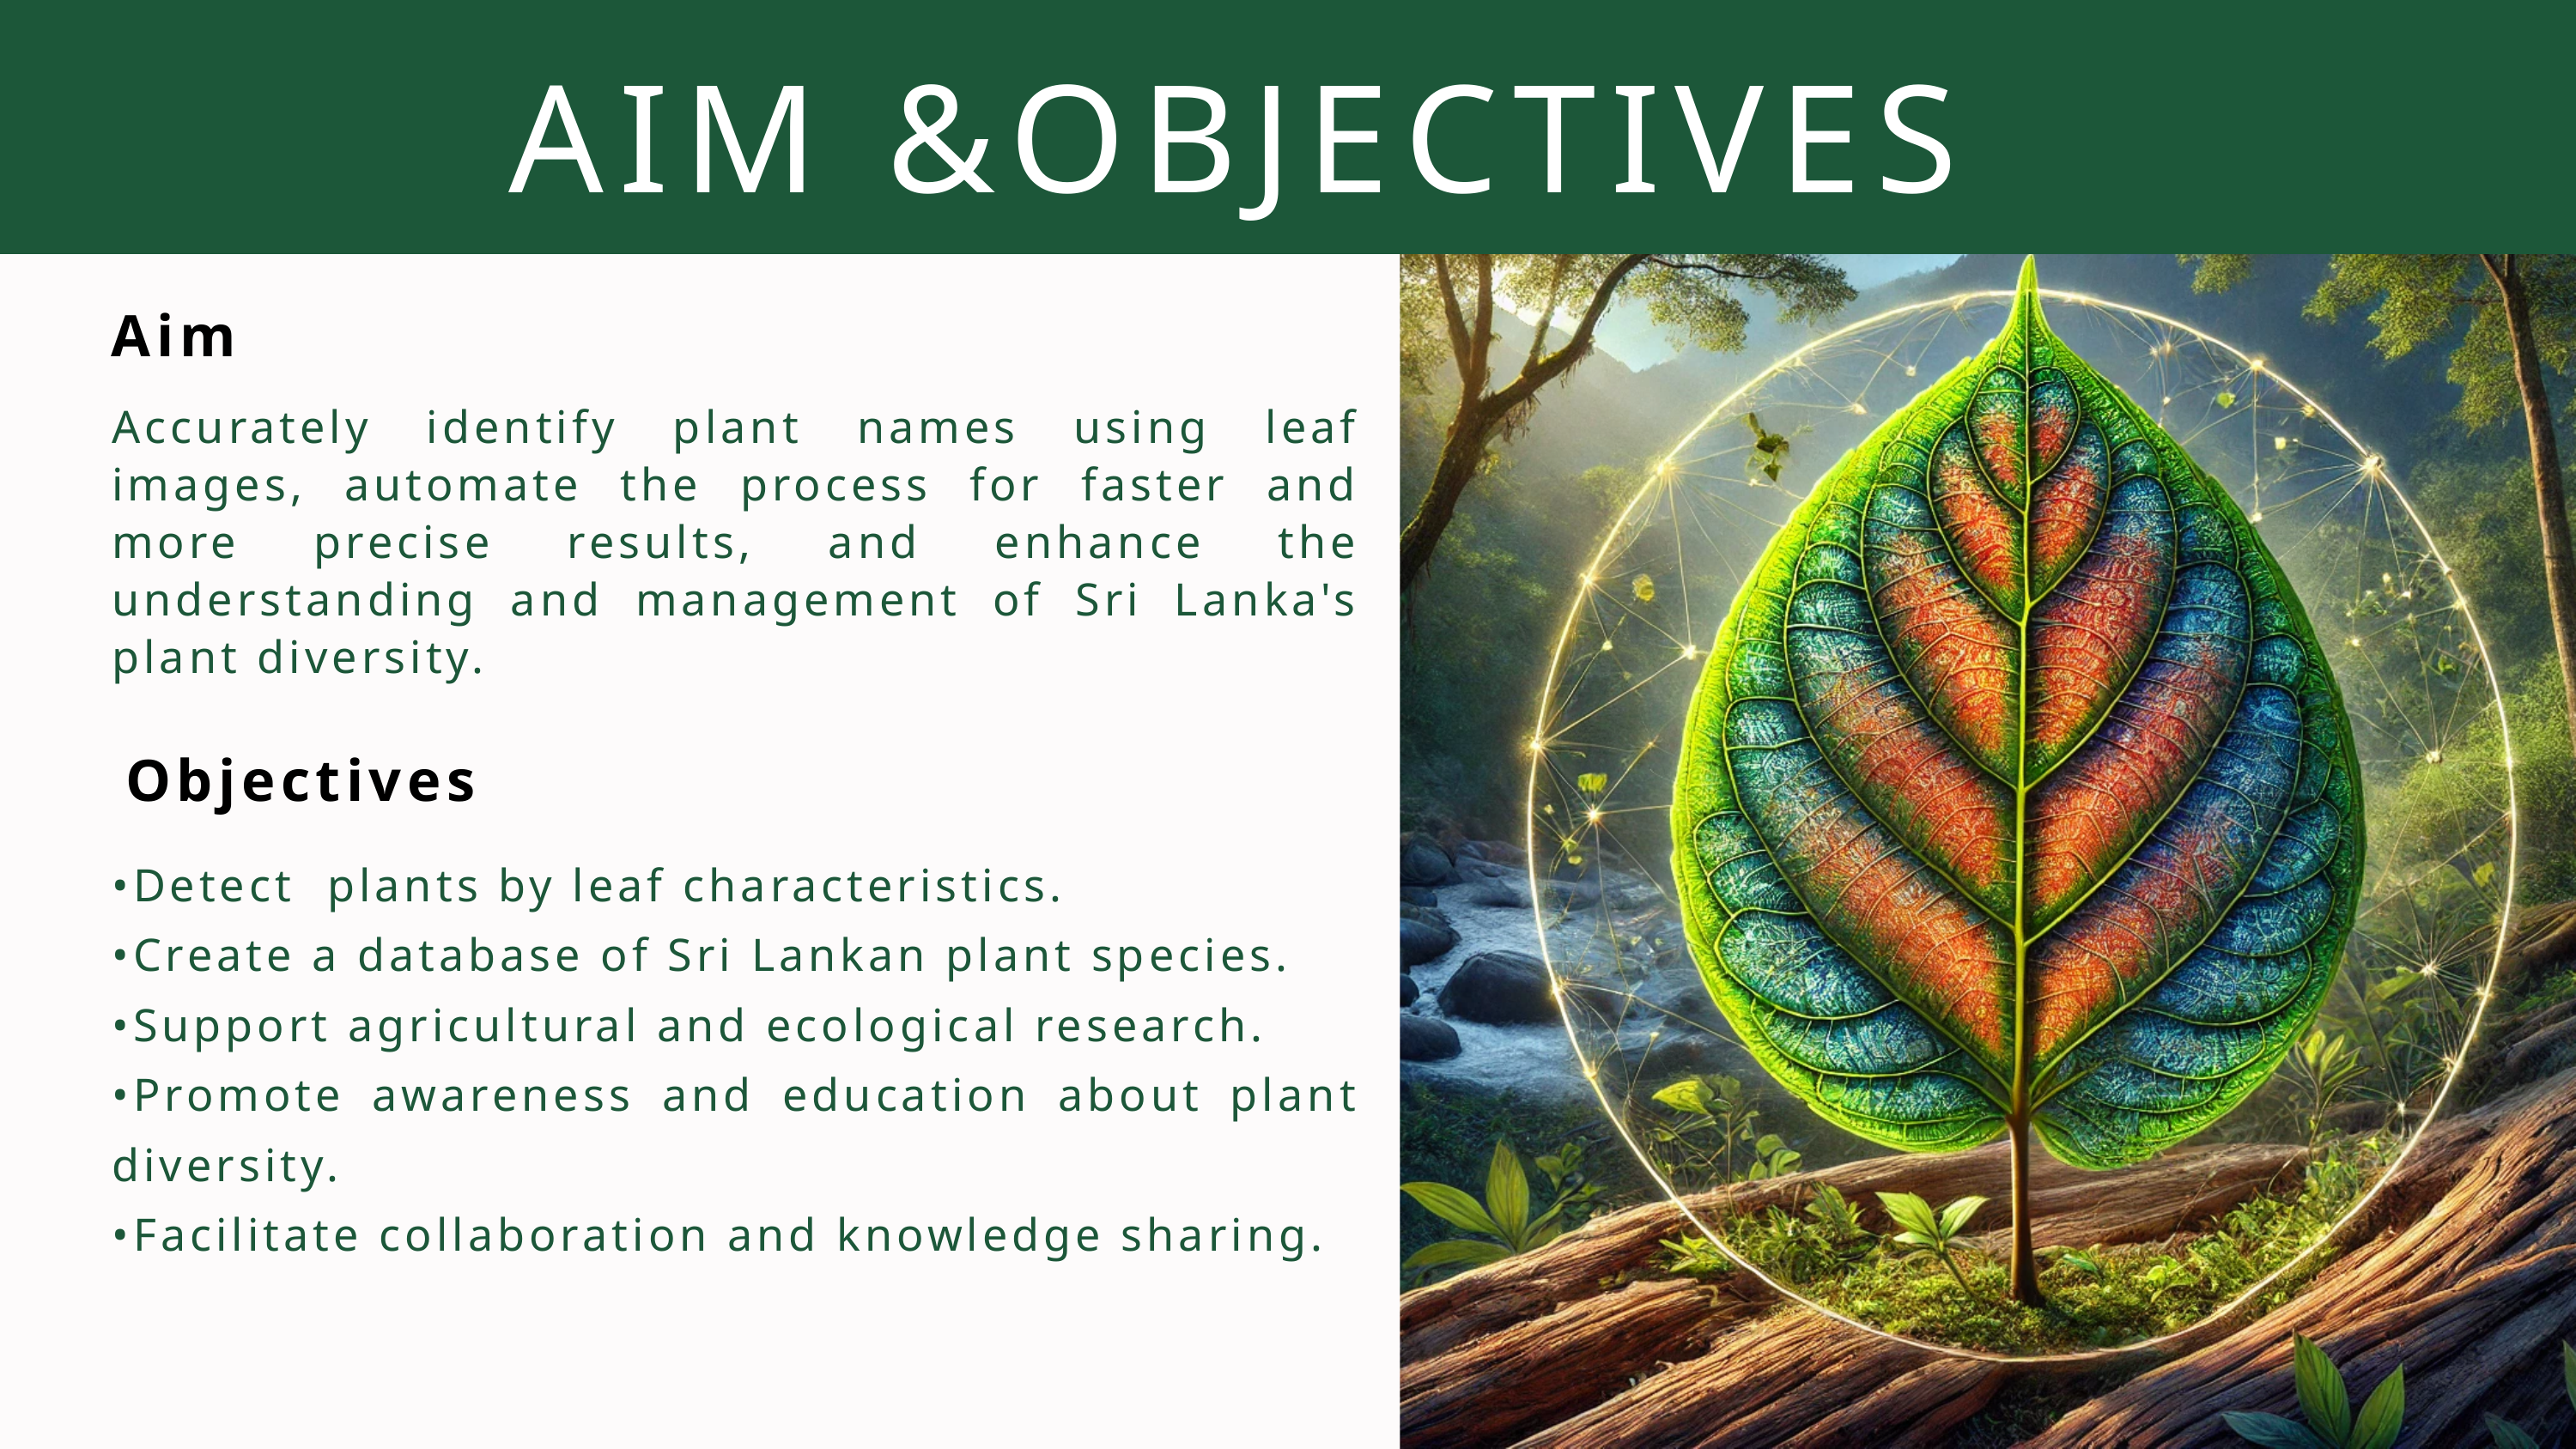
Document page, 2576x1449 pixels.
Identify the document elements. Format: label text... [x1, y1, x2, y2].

text_box [1400, 254, 2576, 1449]
text_box •Detect plants by leaf characteristics. •Create a database of Sri Lankan plant species. •Support agricultural and ecological research. •Promote awareness and education about plant diversity. •Facilitate collaboration and knowledge sharing. [112, 840, 1155, 1326]
text_box AIM &OBJECTIVES [1422, 16, 2123, 222]
text_box Aim [46, 288, 301, 368]
text_box Objectives [46, 734, 554, 814]
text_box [1160, 0, 1416, 1415]
text_box AIM &OBJECTIVES [346, 16, 1155, 222]
text_box Accurately identify plant names using leaf images, automate the process for faster and more precise results, and enhance the understanding and management of Sri Lanka's plant diversity. [112, 395, 1155, 682]
